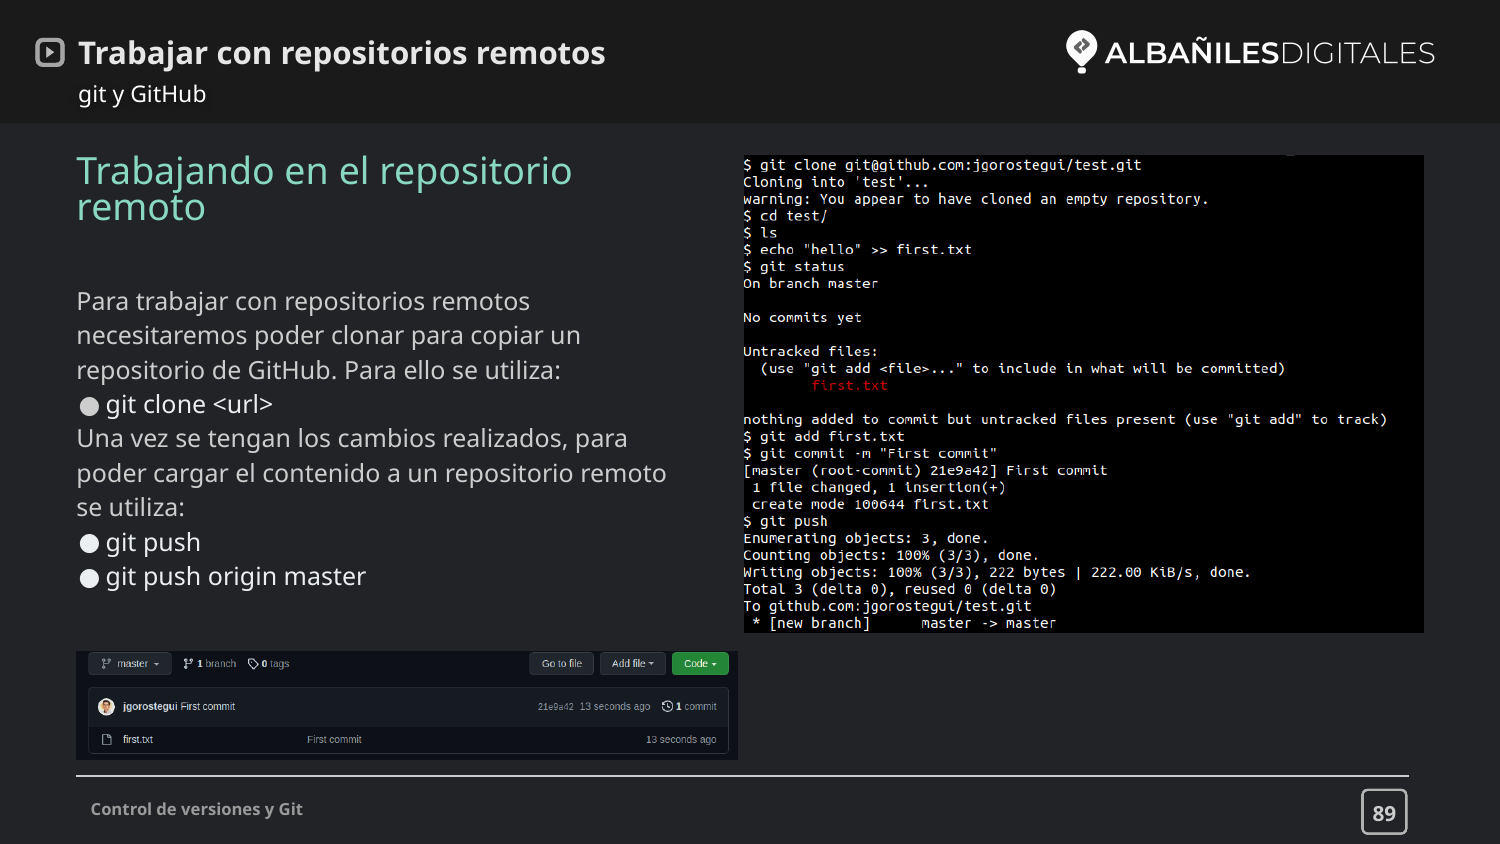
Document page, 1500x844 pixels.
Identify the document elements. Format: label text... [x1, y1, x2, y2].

text_box Trabajando en el repositorio remoto [76, 140, 609, 243]
subtitle git y GitHub [63, 64, 1324, 114]
title Trabajar con repositorios remotos [63, 18, 934, 61]
slide_number 89 [1352, 785, 1417, 844]
picture [76, 651, 738, 760]
picture [1066, 30, 1439, 74]
text_box Para trabajar con repositorios remotos necesitaremos poder clonar para copiar un repositorio de GitHub. Para ello se utiliza: git clone <url> Una vez se tengan los cambios realizados, para poder cargar el contenido a un repositorio remoto se utiliza: git push git push origin master [76, 280, 671, 637]
picture [744, 155, 1424, 633]
